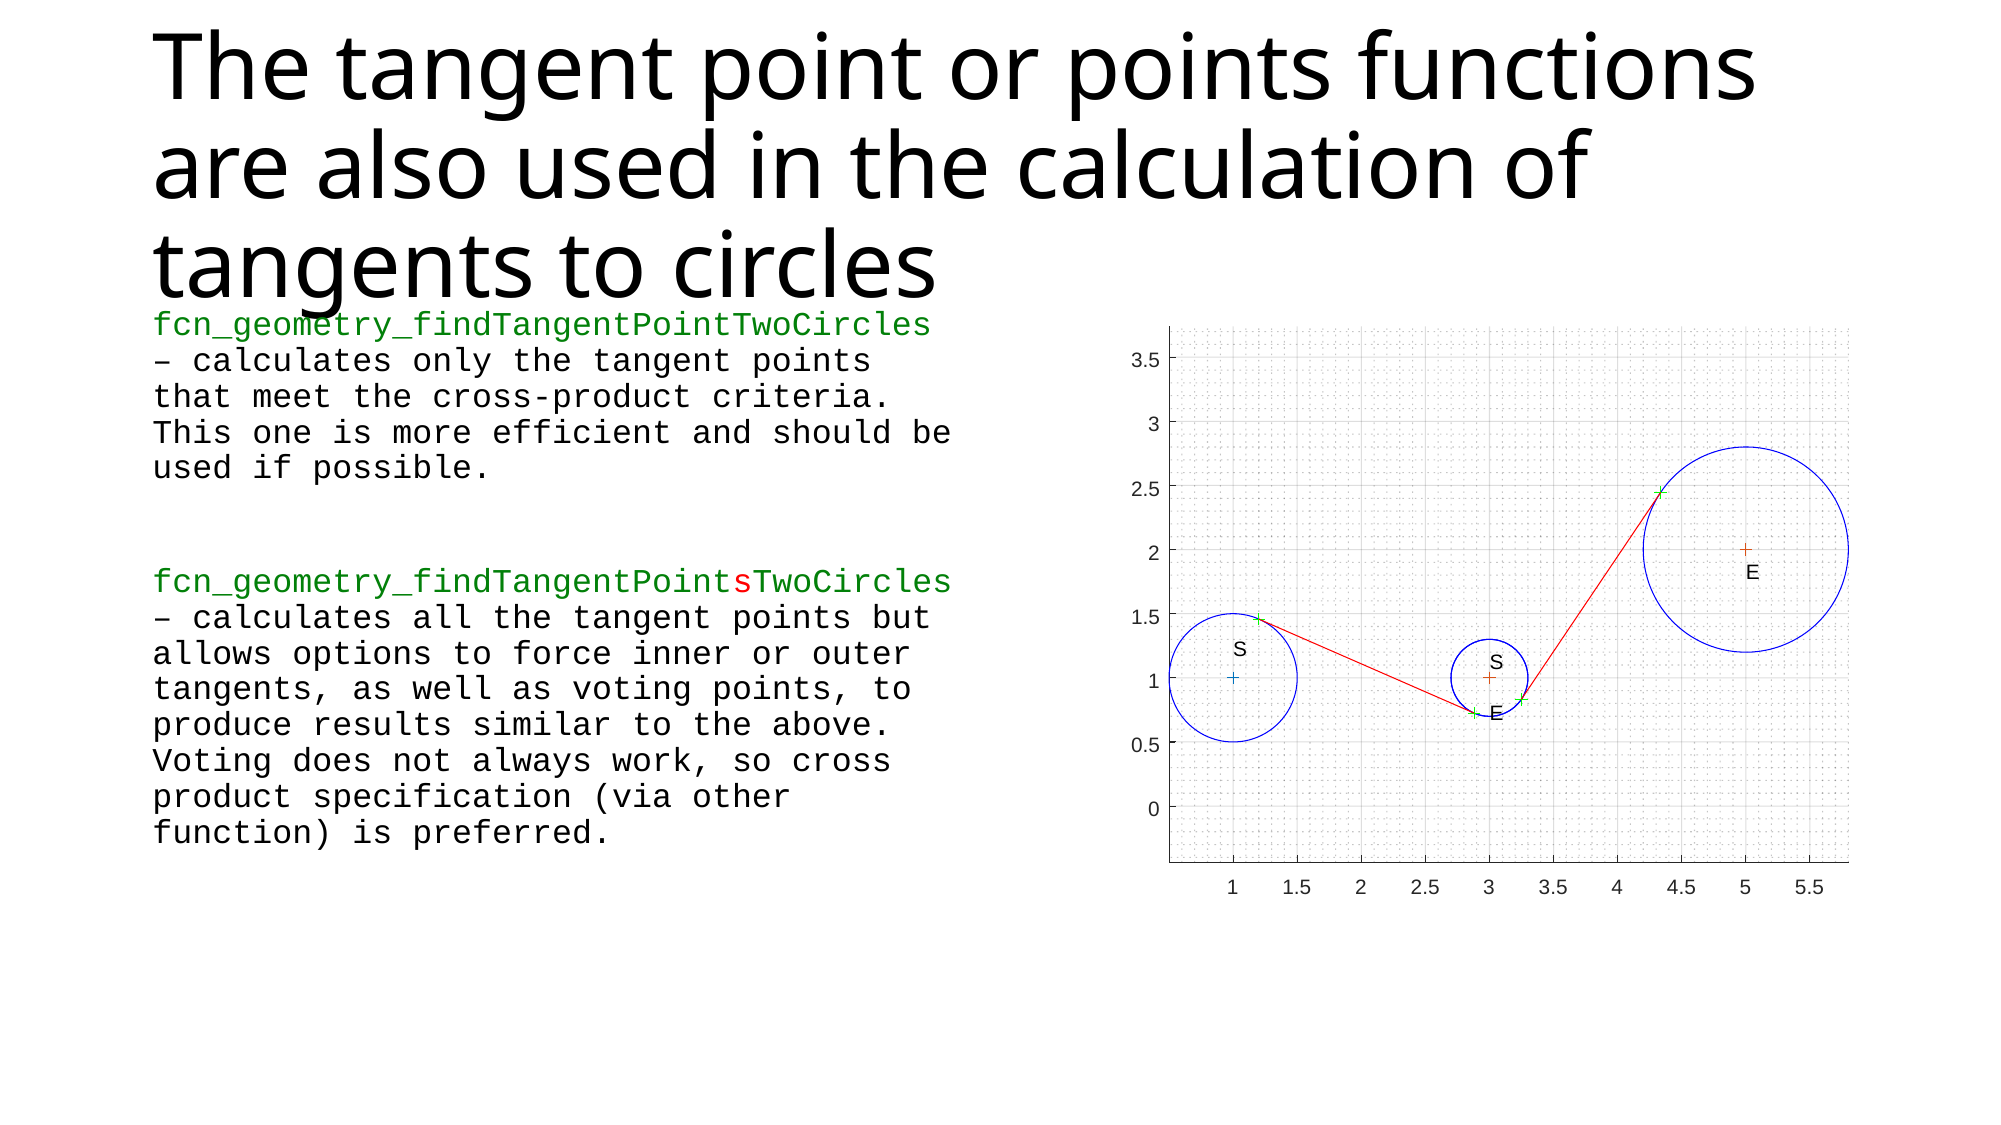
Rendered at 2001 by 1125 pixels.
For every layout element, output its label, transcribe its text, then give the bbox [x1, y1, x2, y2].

list fcn_geometry_findTangentPointTwoCircles – calculates only the tangent points that meet the cross-product criteria. This one is more efficient and should be used if possible. fcn_geometry_findTangentPointsTwoCircles – calculates all the tangent points but allows options to force inner or outer tangents, as well as voting points, to produce results similar to the above. Voting does not always work, so cross product specification (via other function) is preferred. [137, 299, 972, 1014]
title The tangent point or points functions are also used in the calculation of tangents to circles [137, 59, 1863, 278]
picture [1054, 277, 1930, 934]
